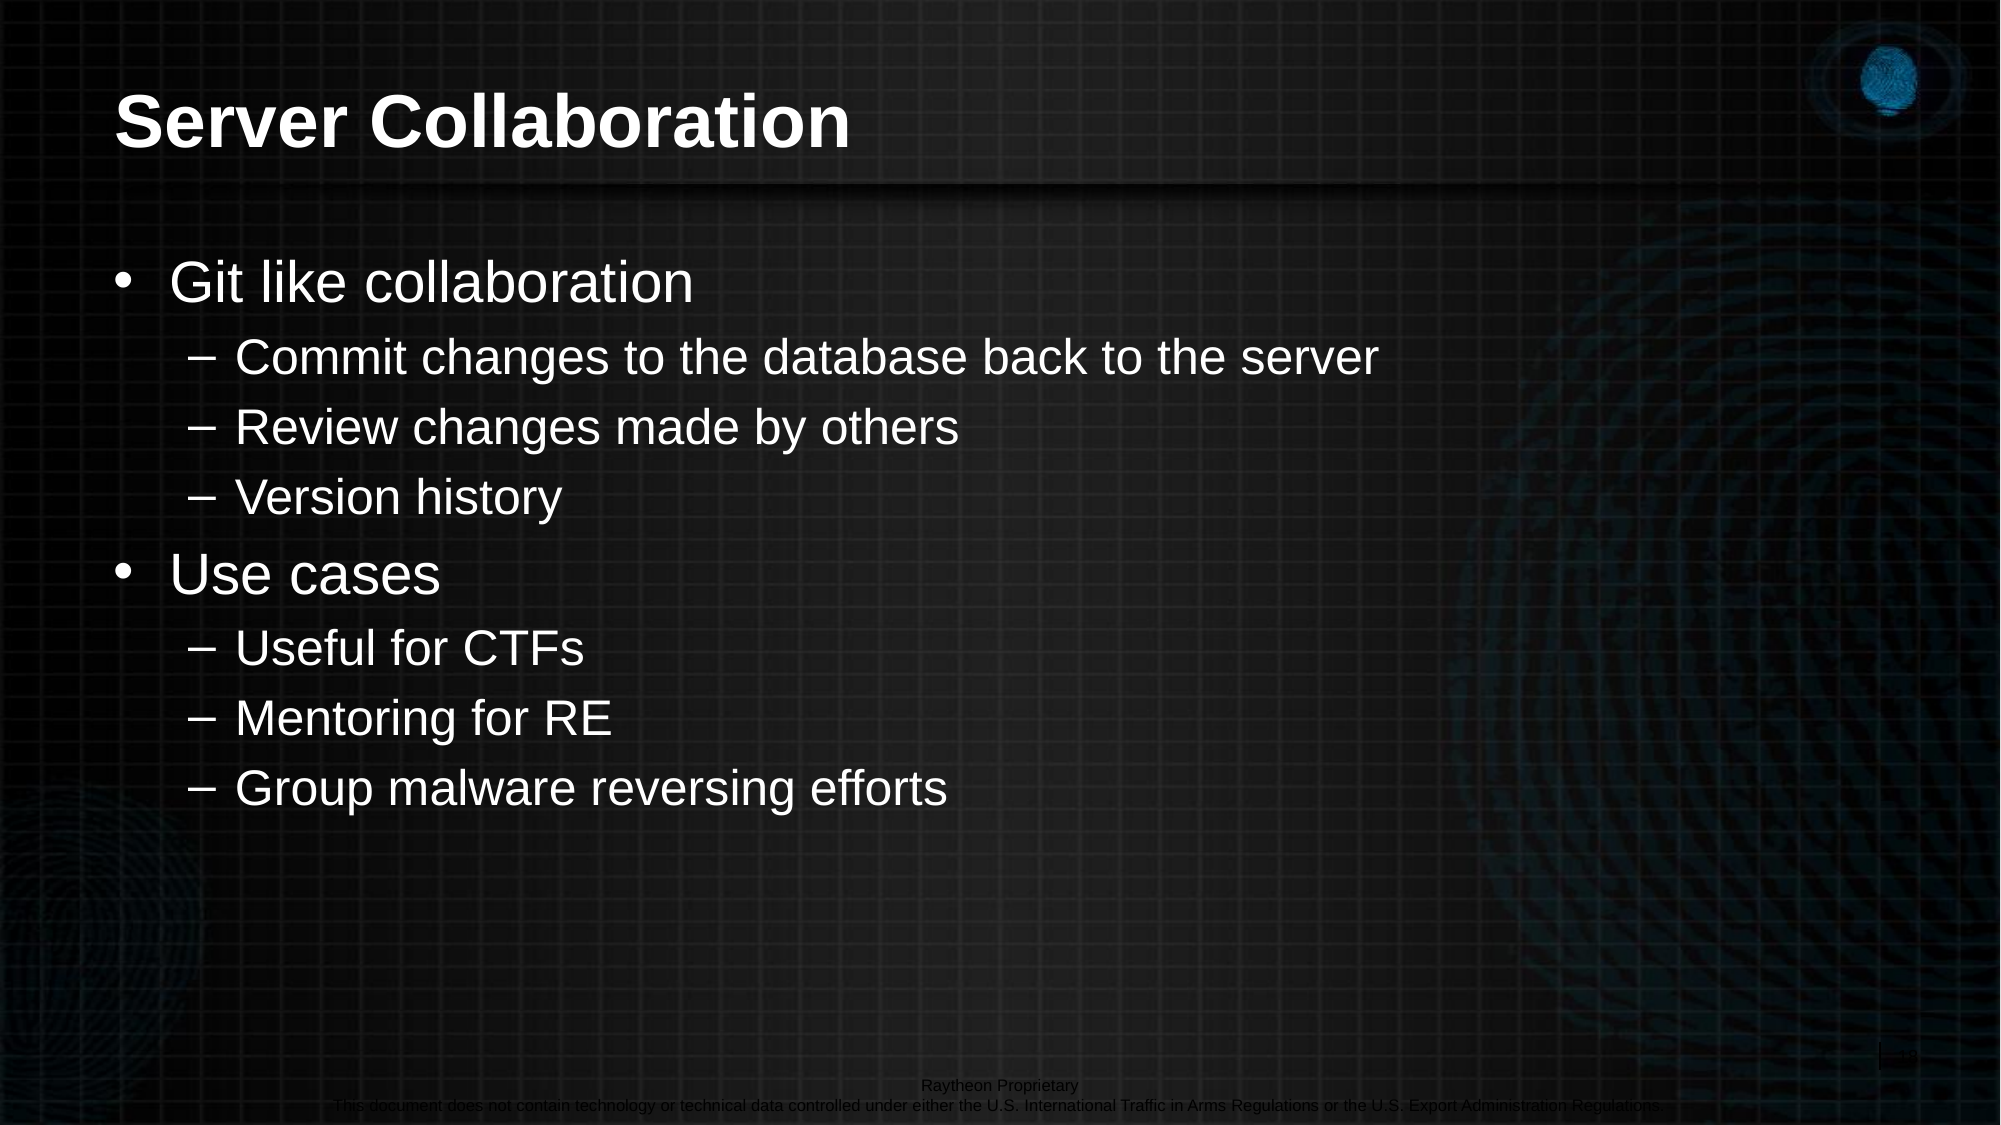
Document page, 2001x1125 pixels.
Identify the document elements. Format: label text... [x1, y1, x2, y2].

picture [0, 0, 2001, 1125]
text_box Raytheon Proprietary This document does not contain technology or technical data controlled under either the U.S. International Traffic in Arms Regulations or the U.S. Export Administration Regulations. [315, 1067, 1685, 1123]
title Server Collaboration [99, 24, 1900, 212]
list Git like collaboration Commit changes to the database back to the server Review changes made by others Version history Use cases Useful for CTFs Mentoring for RE Group malware reversing efforts [98, 236, 1899, 1100]
